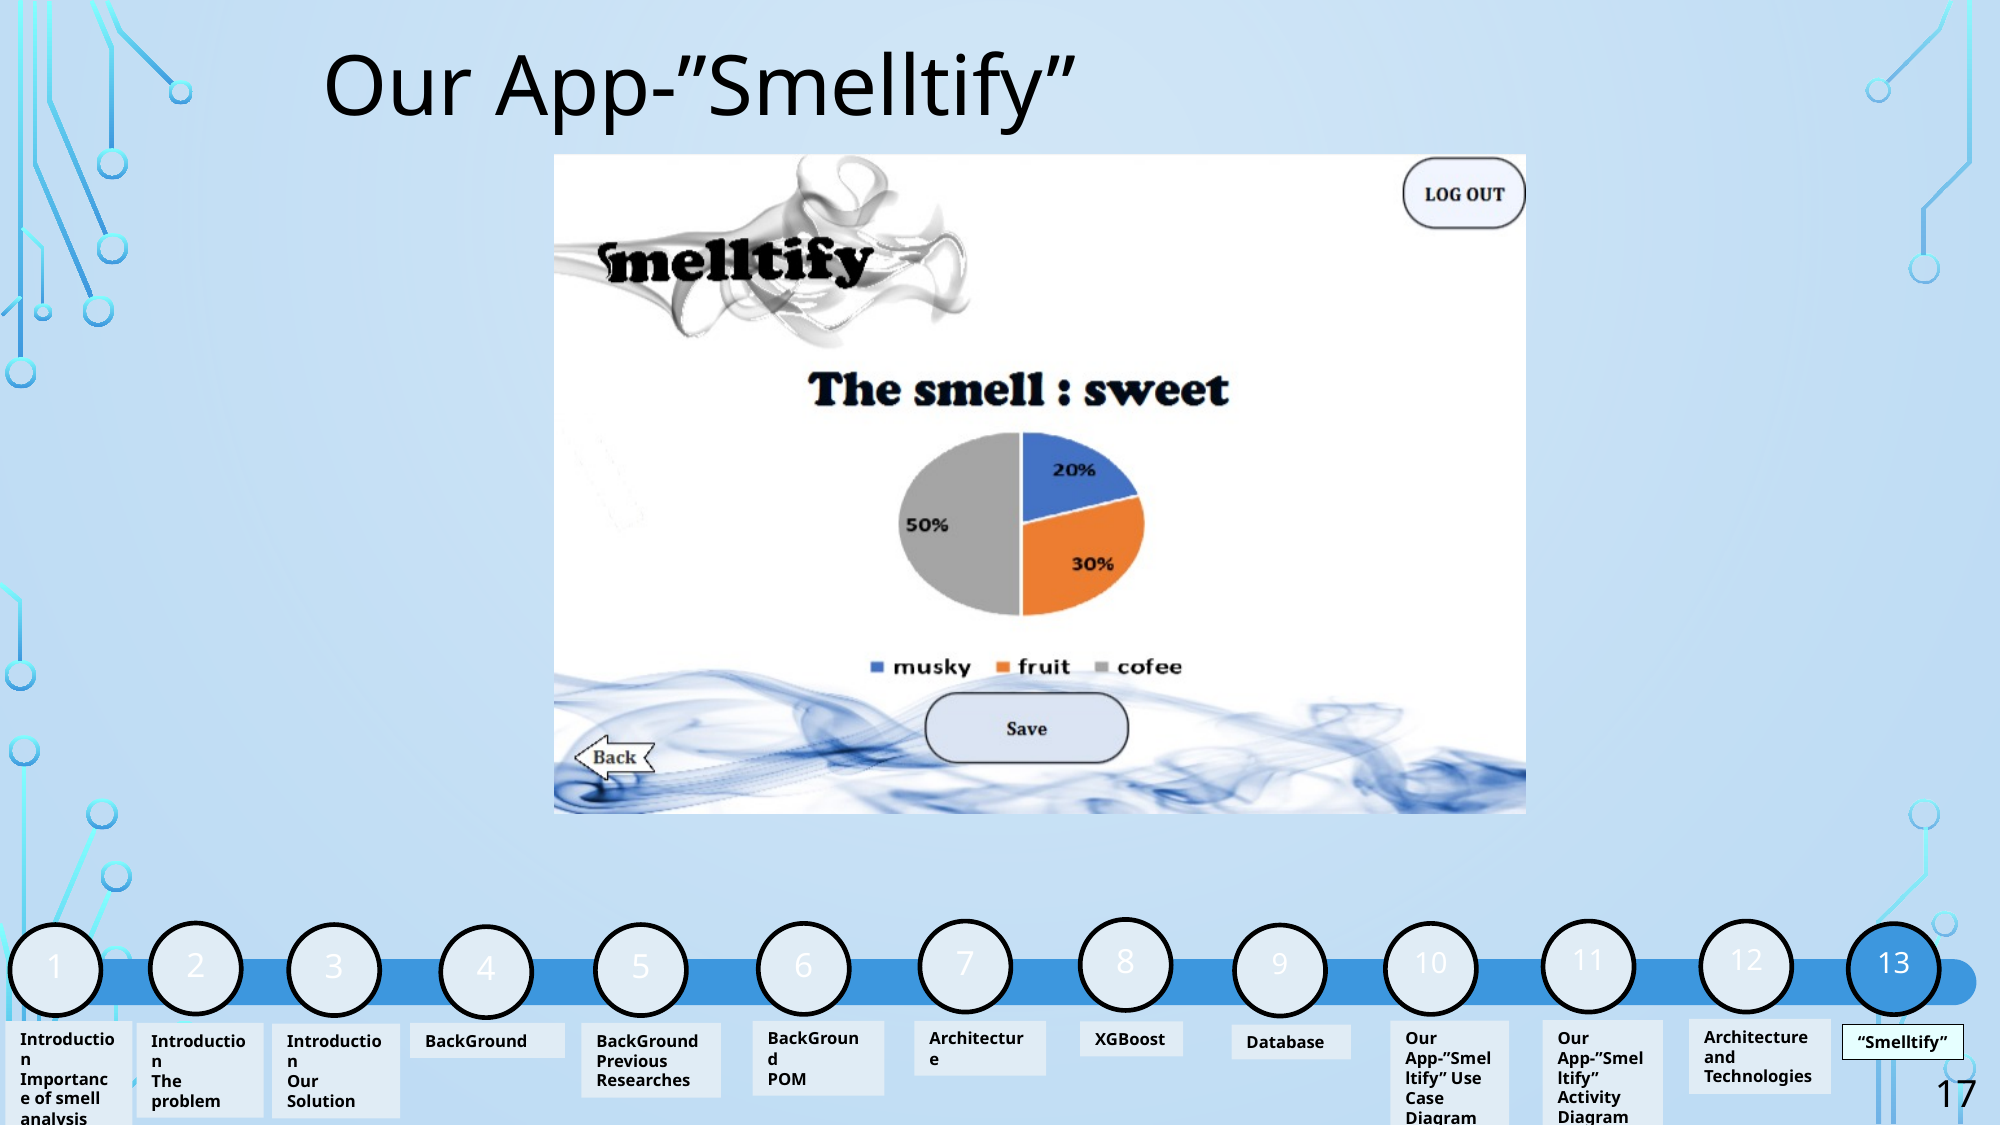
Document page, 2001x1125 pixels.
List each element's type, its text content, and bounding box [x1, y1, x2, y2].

text_box 4 [439, 925, 534, 1019]
text_box [671, 957, 775, 1007]
text_box [1311, 957, 1402, 1007]
text_box [86, 957, 167, 1007]
text_box 13 [1846, 922, 1941, 1016]
text_box [365, 957, 453, 1007]
text_box [991, 957, 1103, 1007]
table_cell 1 [1924, 831, 1928, 856]
text_box Introduction The problem [136, 1022, 264, 1118]
text_box Our App-”Smelltify” Activity Diagram [1542, 1020, 1663, 1125]
text_box 6 [756, 922, 851, 1016]
text_box [1149, 957, 1249, 1007]
text_box BackGround POM [752, 1020, 885, 1096]
text_box Architecture and Technologies [1689, 1018, 1831, 1094]
text_box XGBoost [1080, 1021, 1184, 1057]
text_box BackGround [410, 1022, 565, 1058]
text_box Our App-”Smelltify” [307, 24, 1309, 140]
text_box Introduction Our Solution [272, 1023, 401, 1119]
text_box [224, 957, 304, 1007]
text_box 12 [1699, 919, 1794, 1014]
text_box Architecture [914, 1020, 1047, 1076]
text_box [833, 957, 940, 1007]
text_box 1 [8, 923, 103, 1017]
text_box 5 [594, 923, 688, 1017]
text_box Introduction Importance of smell analysis [5, 1021, 133, 1125]
text_box Our App-”Smelltify” Use Case Diagram [1390, 1020, 1510, 1125]
text_box 2 [148, 921, 243, 1016]
table_cell 1 [1916, 798, 1933, 802]
text_box 7 [918, 919, 1013, 1014]
text_box [1923, 957, 1978, 1007]
text_box 10 [1384, 922, 1478, 1016]
text_box 3 [287, 923, 382, 1017]
text_box 11 [1541, 919, 1636, 1014]
text_box [519, 957, 610, 1007]
table_cell 1 [1934, 936, 1941, 947]
text_box 8 [1078, 918, 1173, 1012]
text_box [1460, 957, 1563, 1007]
text_box Database [1231, 1024, 1351, 1060]
picture [553, 154, 1526, 814]
table_cell 1 [1967, 0, 1972, 25]
text_box 9 [1233, 923, 1327, 1018]
text_box “Smelltify” [1842, 1024, 1964, 1060]
slide_number 17 [1866, 1062, 1993, 1123]
text_box BackGround Previous Researches [581, 1022, 721, 1098]
text_box [1614, 957, 1721, 1007]
text_box [1772, 957, 1864, 1007]
table_cell 1 [1946, 0, 1953, 9]
